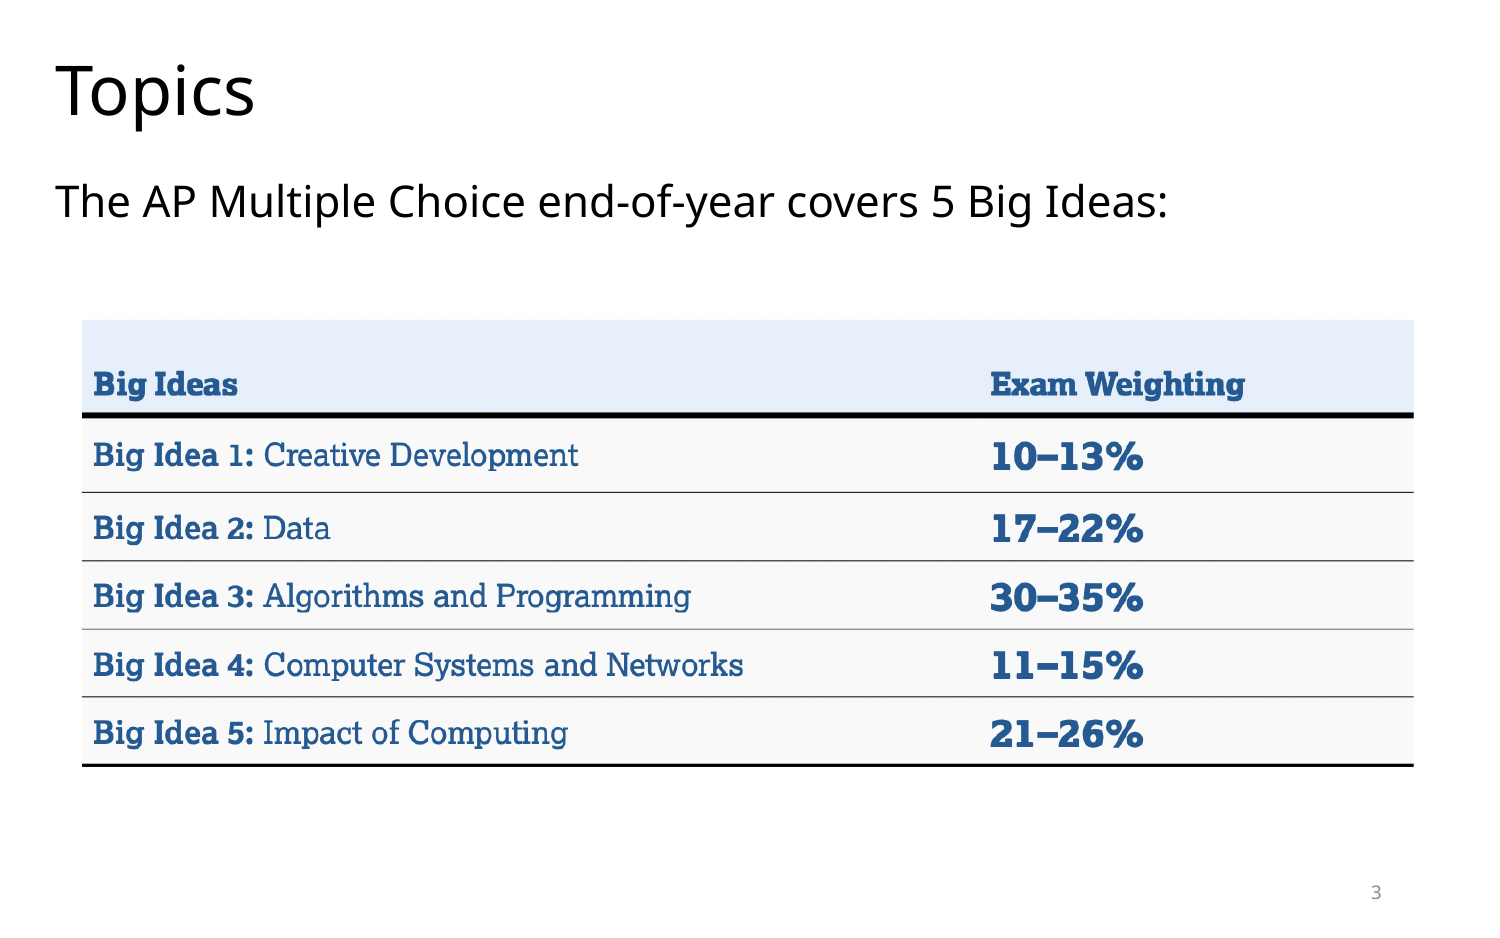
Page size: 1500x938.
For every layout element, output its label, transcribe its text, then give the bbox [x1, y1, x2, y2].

picture [40, 296, 1462, 796]
slide_number 3 [1059, 868, 1397, 919]
title Topics [40, 38, 1334, 148]
list The AP Multiple Choice end-of-year covers 5 Big Ideas: [40, 172, 1500, 899]
